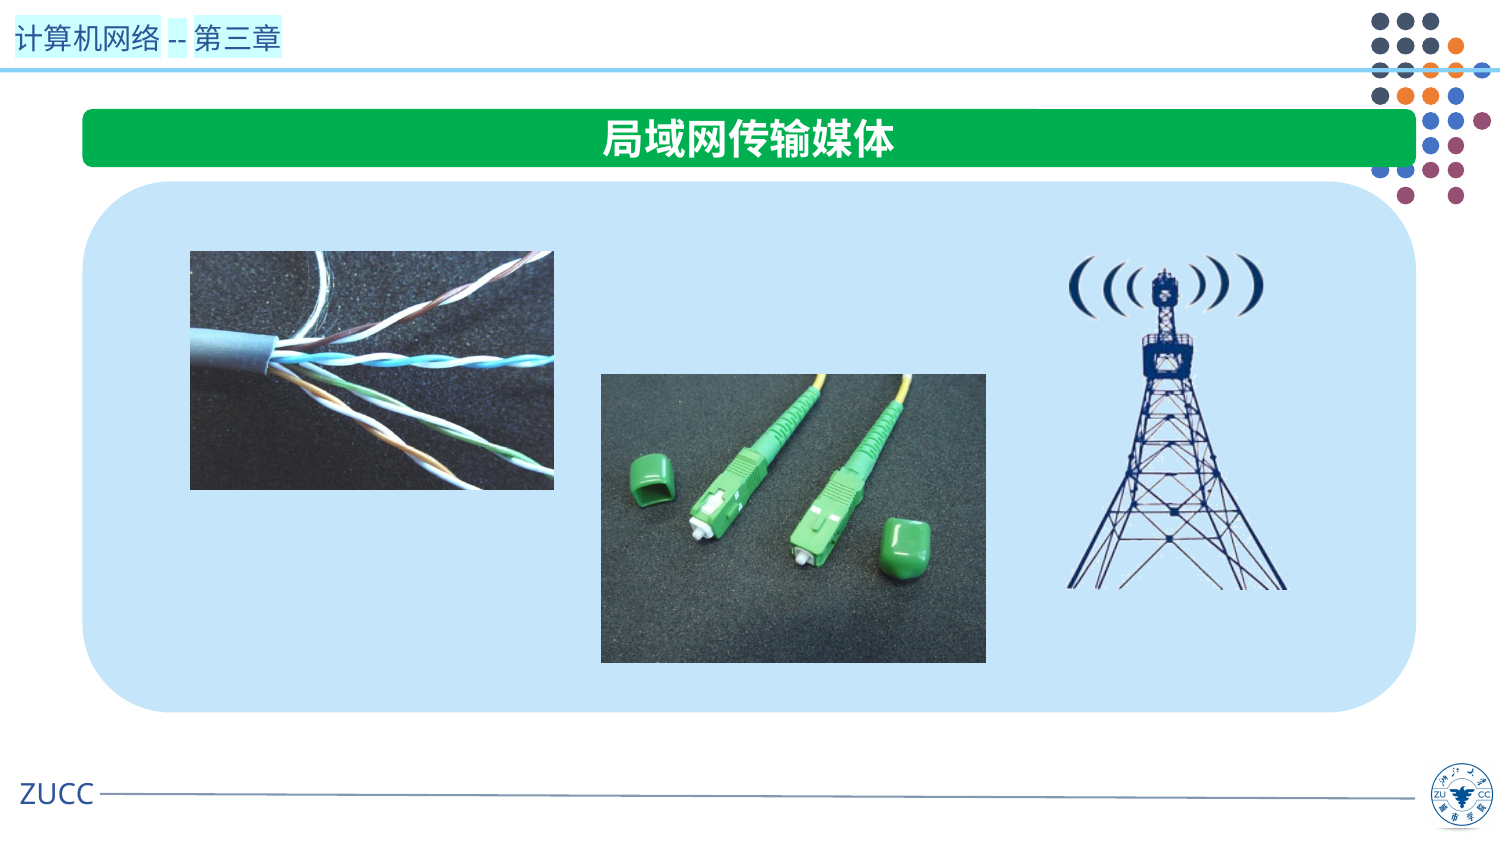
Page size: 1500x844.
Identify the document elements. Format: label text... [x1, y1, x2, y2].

picture [190, 251, 554, 491]
text_box [82, 108, 588, 168]
text_box [80, 179, 1419, 715]
picture [601, 373, 987, 663]
picture [1065, 227, 1290, 590]
text_box 局域网传输媒体 [588, 105, 911, 170]
picture [1415, 750, 1500, 837]
text_box [911, 108, 1417, 168]
